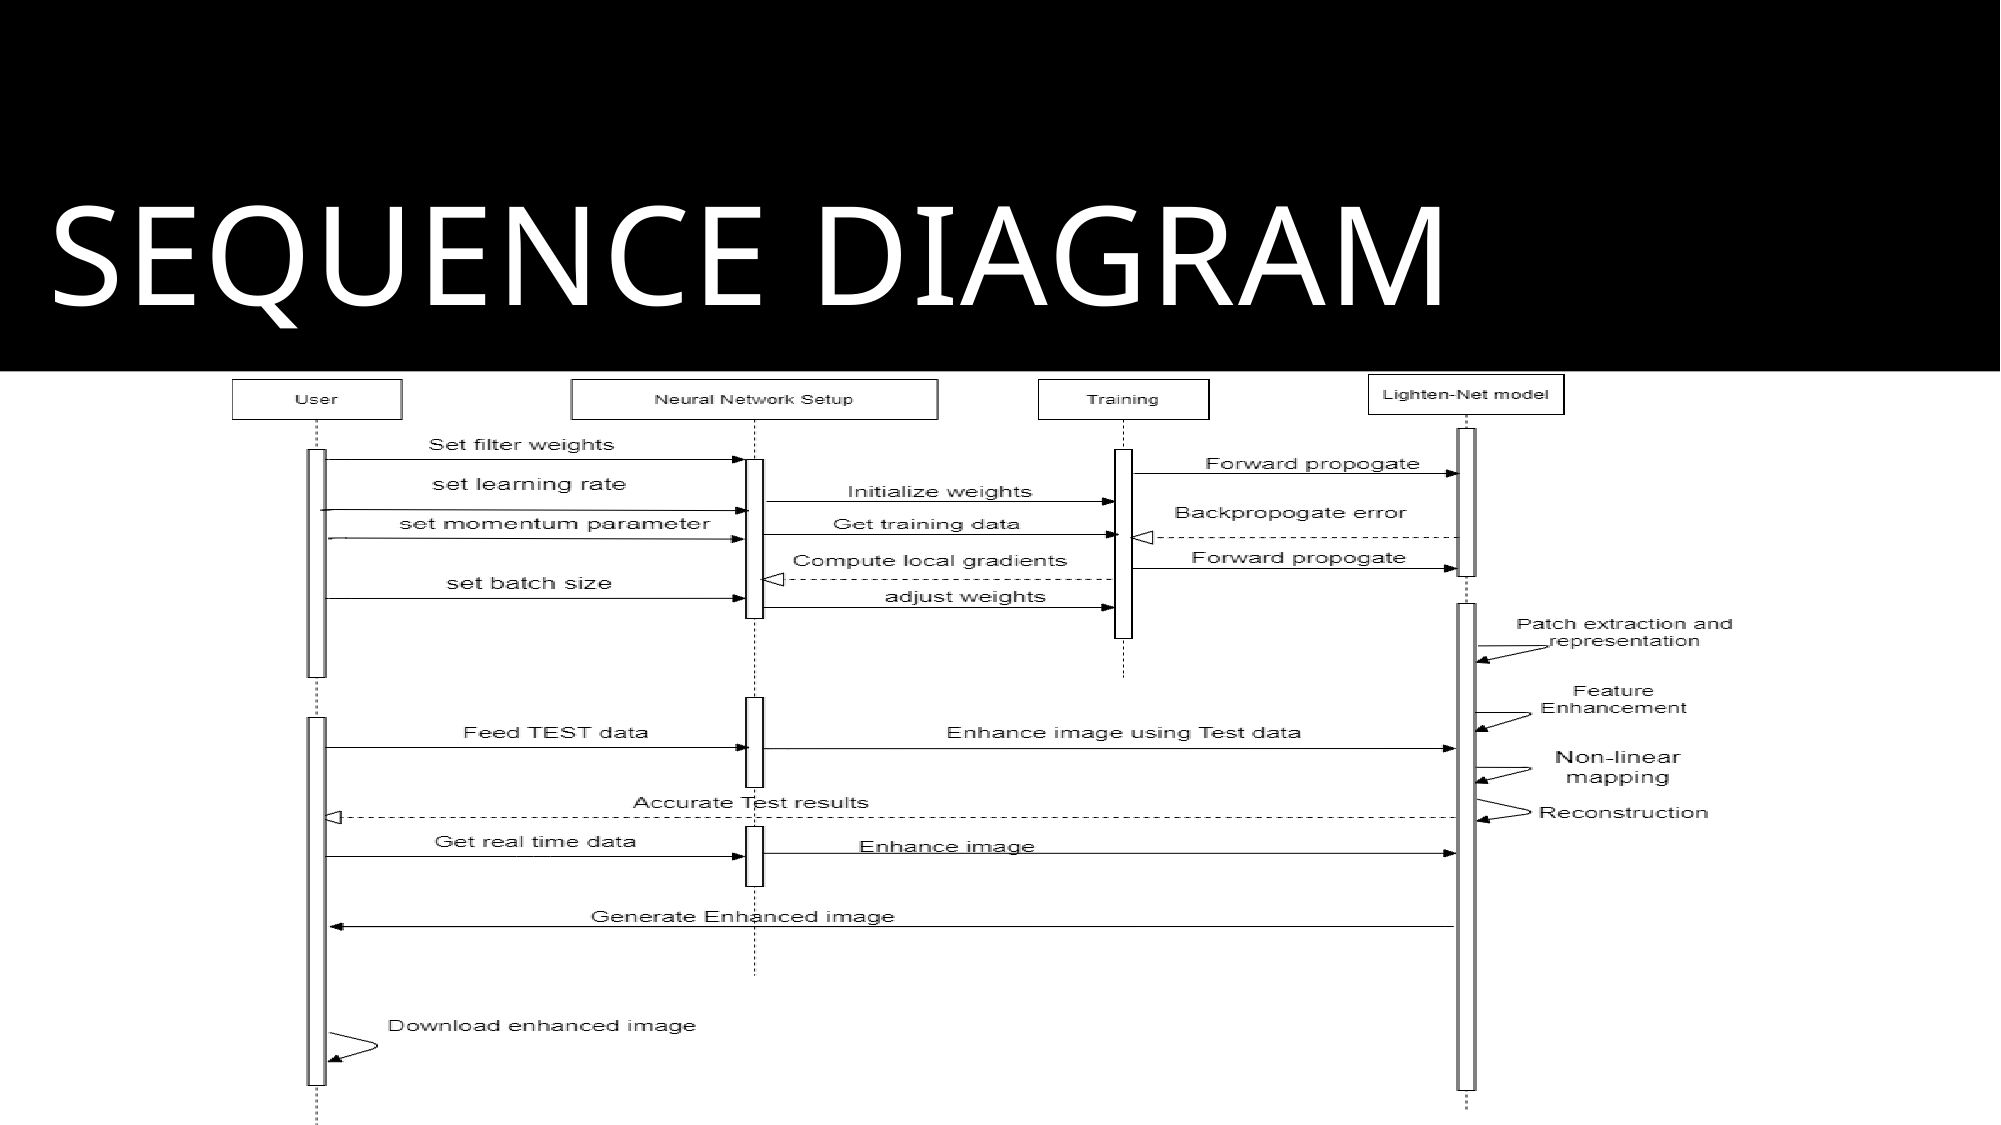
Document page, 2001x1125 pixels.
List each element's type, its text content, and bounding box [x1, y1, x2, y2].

picture [232, 374, 1773, 1125]
title SEQUENCE DIAGRAM [33, 121, 1718, 401]
